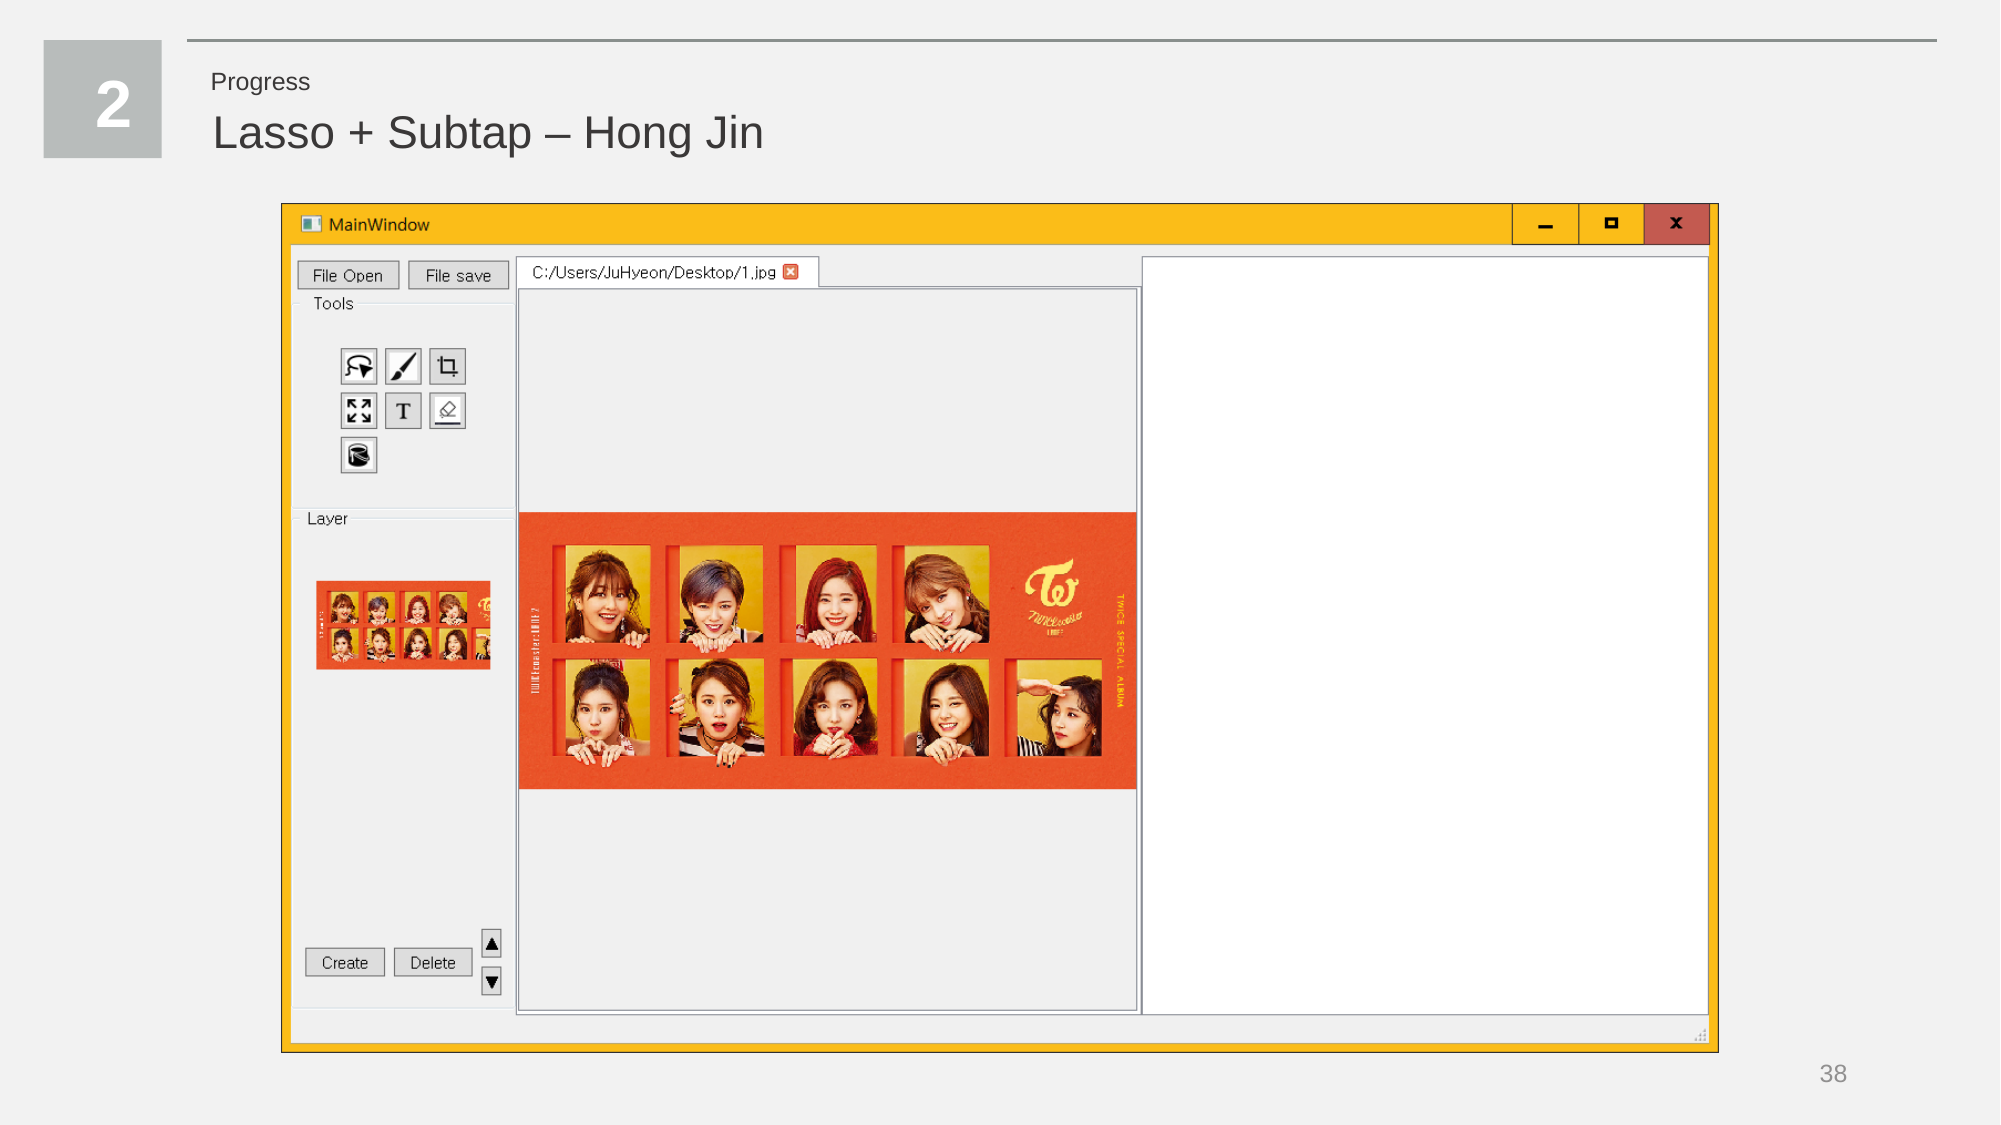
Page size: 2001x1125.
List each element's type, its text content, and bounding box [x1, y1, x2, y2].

picture [281, 203, 1719, 1053]
text_box [42, 39, 163, 159]
text_box 2 [80, 52, 123, 148]
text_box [194, 57, 783, 167]
slide_number 38 [1412, 1042, 1863, 1103]
